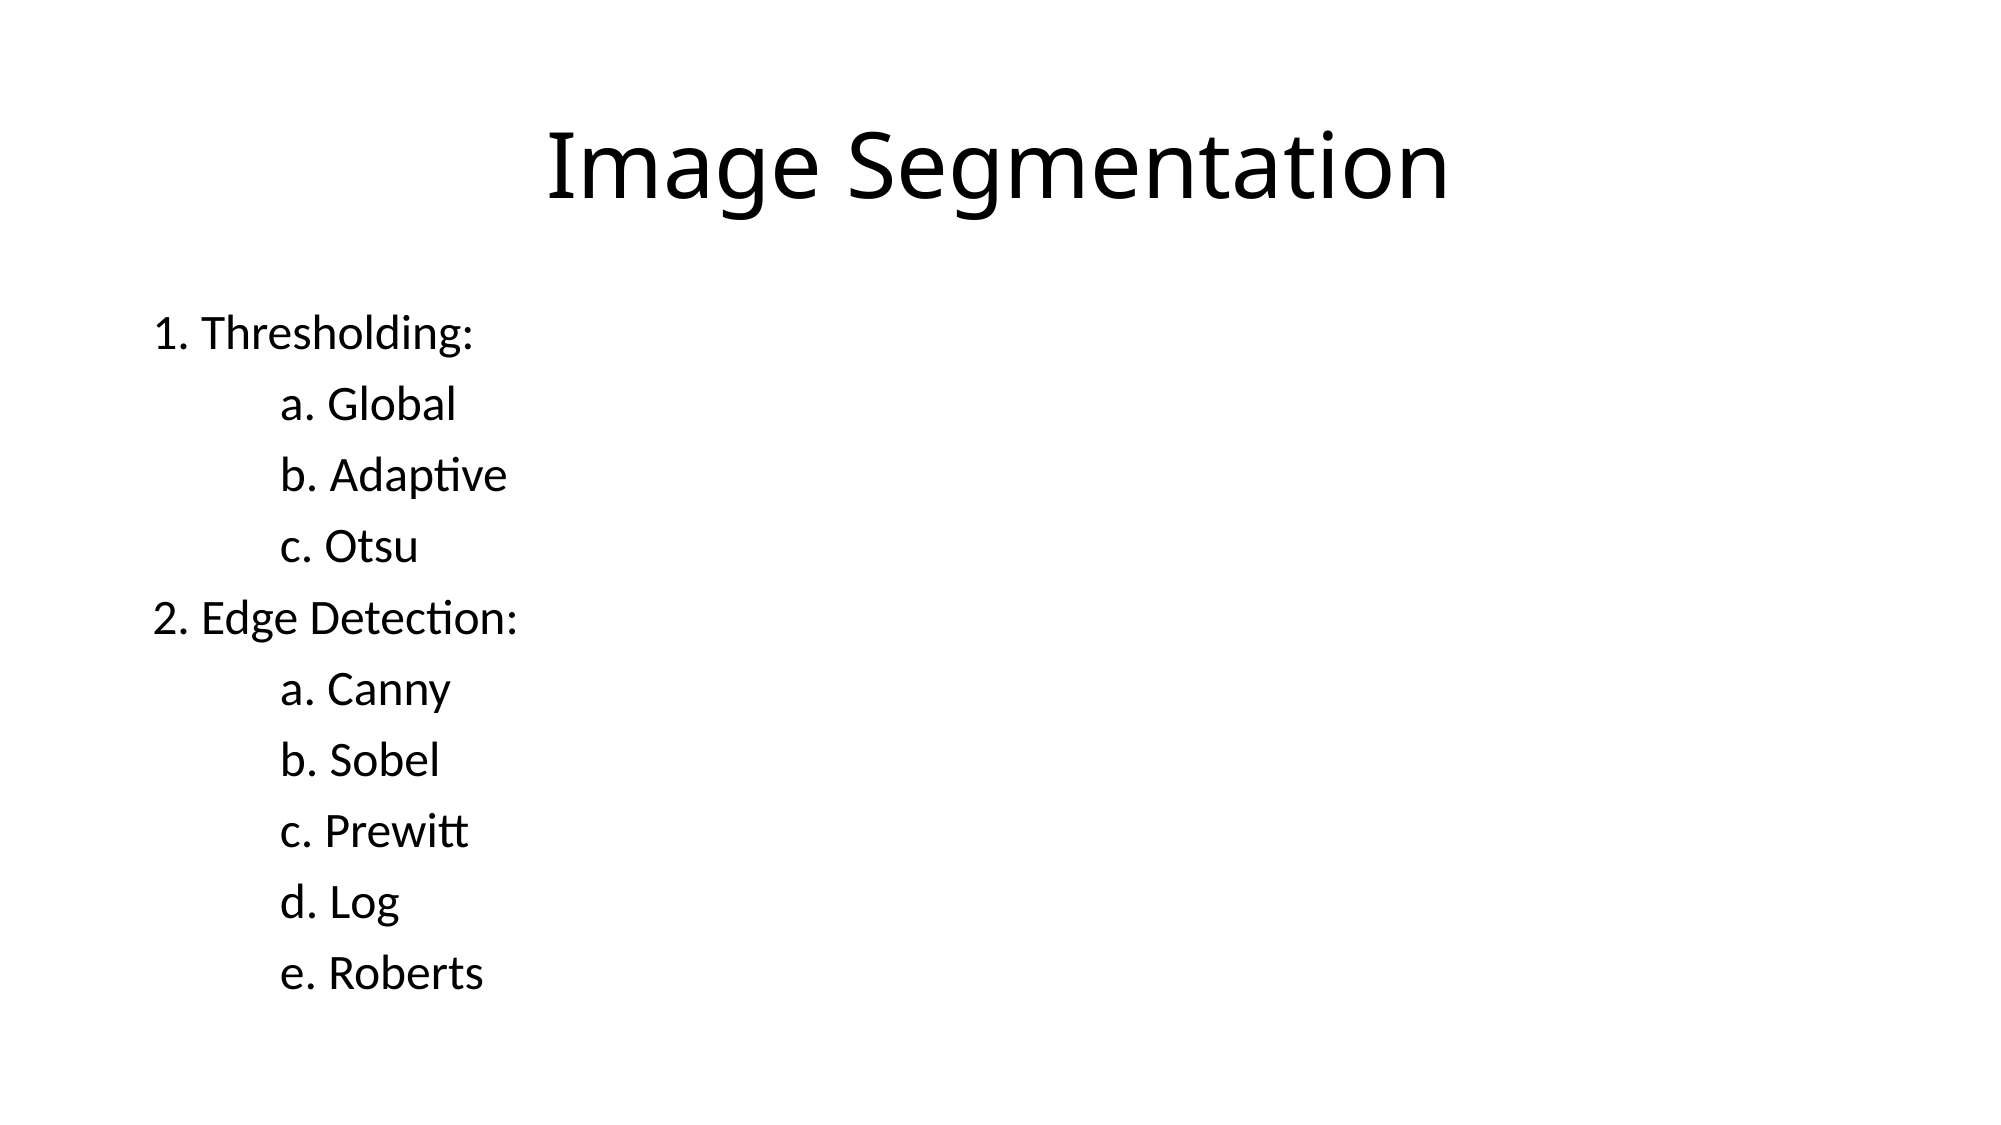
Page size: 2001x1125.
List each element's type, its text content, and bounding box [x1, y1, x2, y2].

list 1. Thresholding: a. Global b. Adaptive c. Otsu 2. Edge Detection: a. Canny b. Sobel c. Prewitt d. Log e. Roberts [137, 299, 1863, 1014]
title Image Segmentation [137, 59, 1863, 278]
